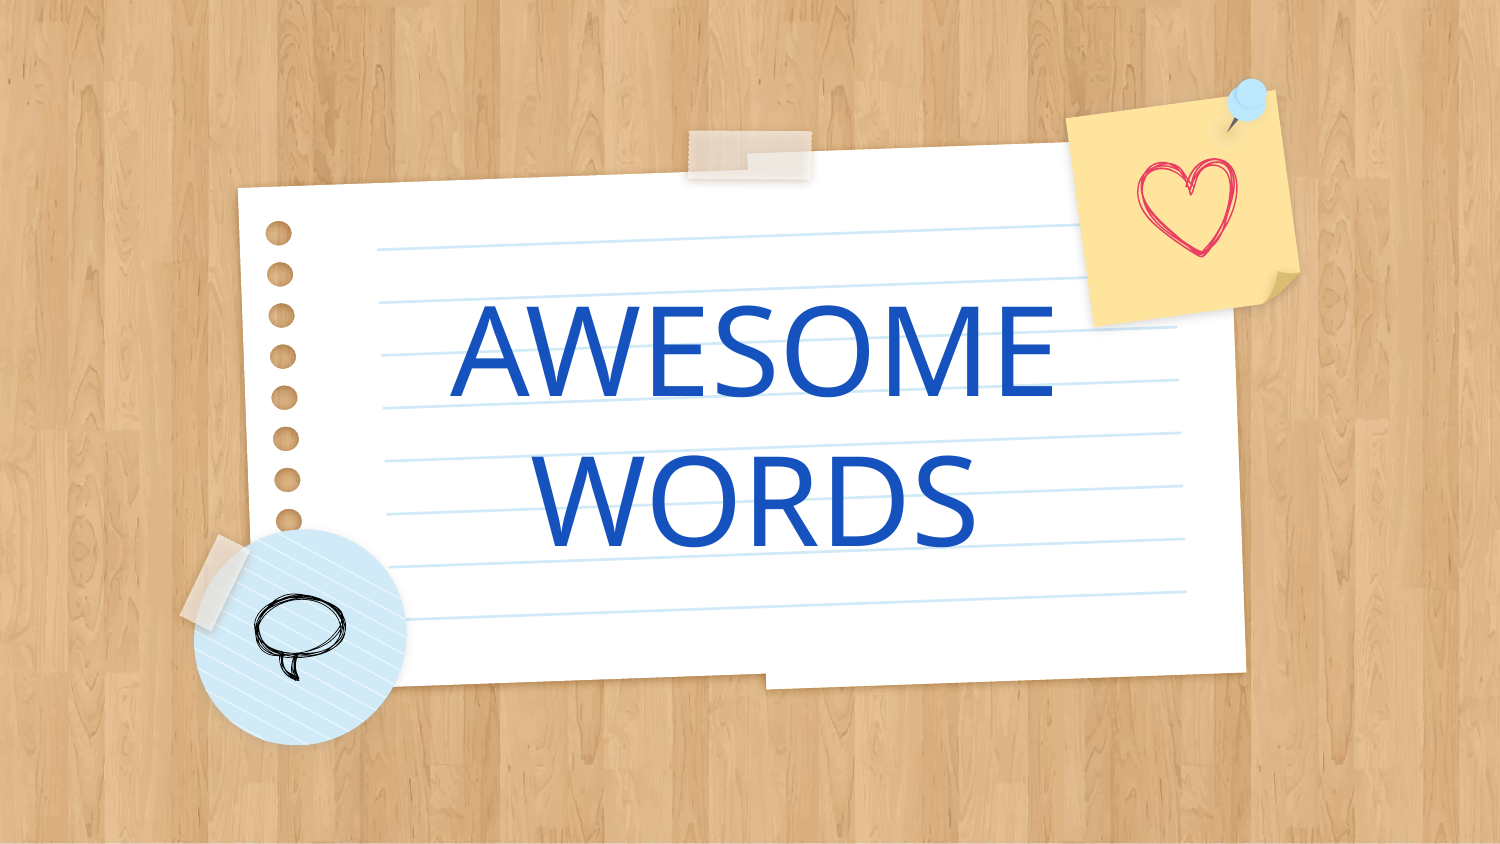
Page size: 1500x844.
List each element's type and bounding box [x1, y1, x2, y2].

picture [0, 0, 1500, 844]
text_box [152, 488, 448, 787]
text_box [253, 70, 1247, 708]
text_box [1065, 78, 1301, 328]
